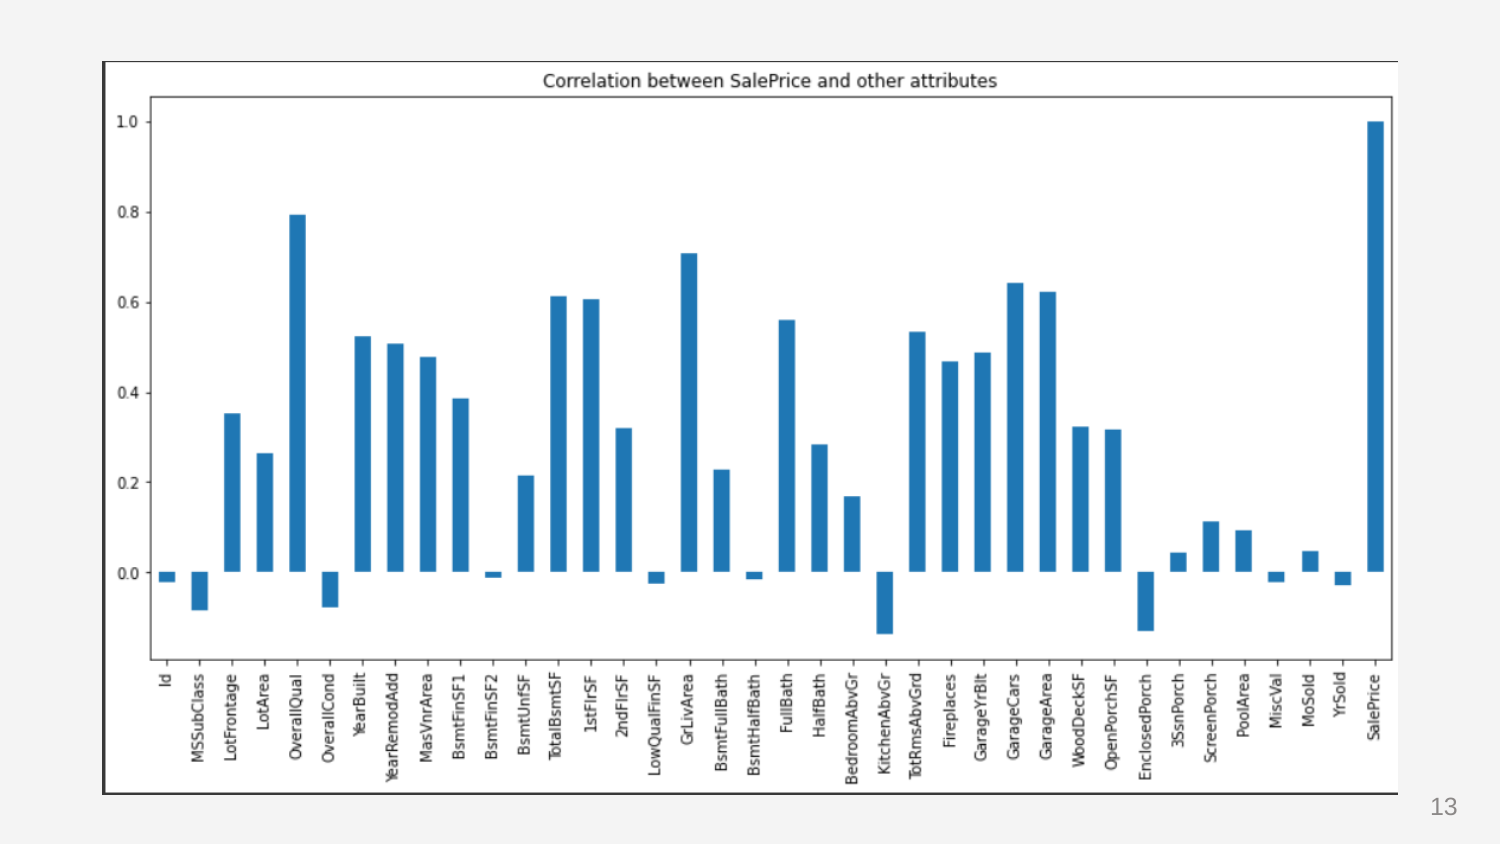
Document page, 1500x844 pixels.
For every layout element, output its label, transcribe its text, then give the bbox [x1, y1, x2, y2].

slide_number ‹#› [1135, 783, 1473, 829]
picture [102, 61, 1398, 796]
